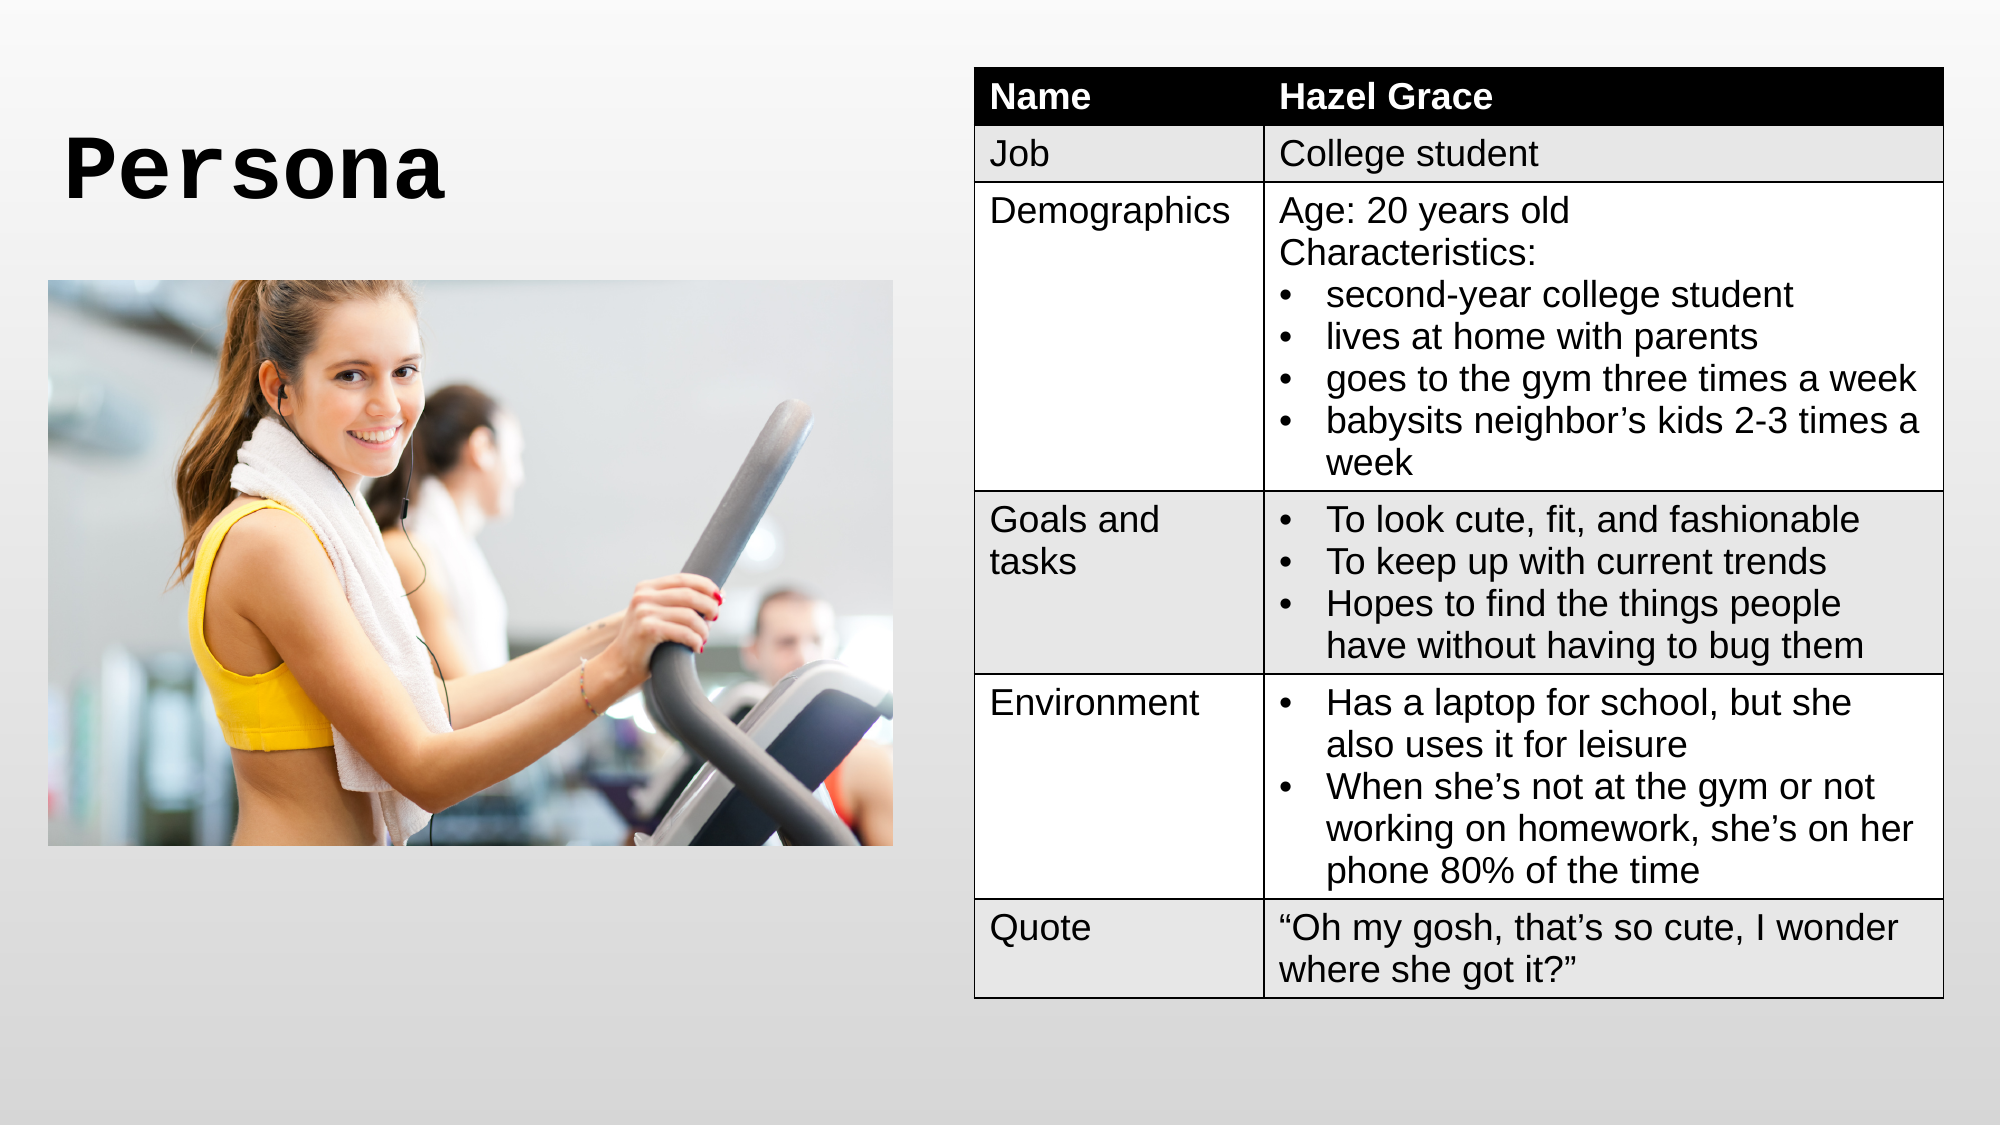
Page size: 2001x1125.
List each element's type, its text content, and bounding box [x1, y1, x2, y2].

title Persona [48, 59, 893, 278]
table_header Name [975, 69, 1263, 124]
table_cell Demographics [975, 183, 1263, 490]
table_cell “Oh my gosh, that’s so cute, I wonder where she got it?” [1265, 900, 1943, 997]
table_cell Has a laptop for school, but she also uses it for leisure When she’s not at the gym or not working on homework, she’s on her phone 80% of the time [1265, 675, 1943, 898]
table_cell Goals and tasks [975, 492, 1263, 673]
table_cell College student [1265, 126, 1943, 181]
picture [48, 280, 893, 846]
table_cell To look cute, fit, and fashionable To keep up with current trends Hopes to find the things people have without having to bug them [1265, 492, 1943, 673]
table_cell Job [975, 126, 1263, 181]
table_cell Age: 20 years old Characteristics: second-year college student lives at home with parents goes to the gym three times a week babysits neighbor’s kids 2-3 times a week [1265, 183, 1943, 490]
table_cell Quote [975, 900, 1263, 997]
table_cell Environment [975, 675, 1263, 898]
table_header Hazel Grace [1265, 69, 1943, 124]
